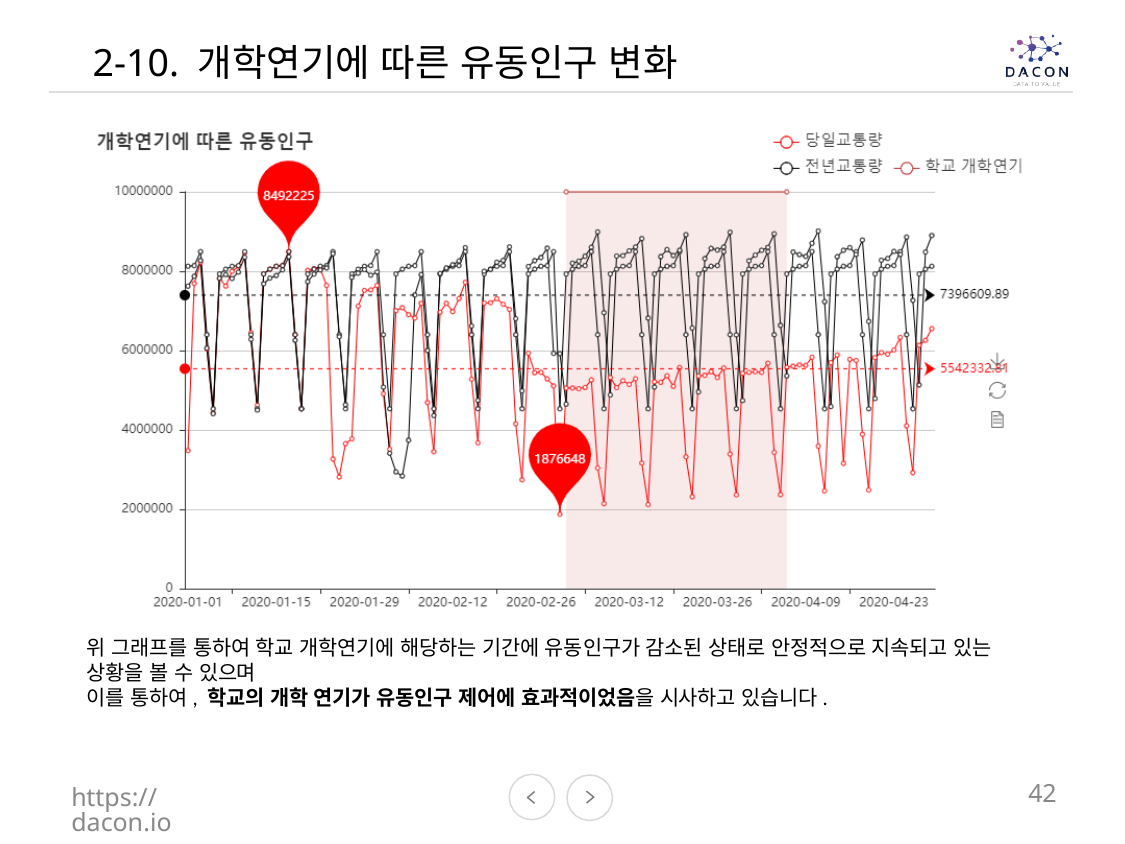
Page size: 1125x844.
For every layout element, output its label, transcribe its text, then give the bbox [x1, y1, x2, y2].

slide_number 42 [1024, 785, 1058, 844]
text_box 위 그래프를 통하여 학교 개학연기에 해당하는 기간에 유동인구가 감소된 상태로 안정적으로 지속되고 있는 상황을 볼 수 있으며 이를 통하여, 학교의 개학 연기가 유동인구 제어에 효과적이었음을 시사하고 있습니다. [71, 626, 1054, 717]
picture [1004, 27, 1069, 93]
footer https://dacon.io [69, 785, 236, 844]
text_box 2-10. 개학연기에 따른 유동인구 변화 [77, 32, 963, 92]
picture [88, 124, 1037, 620]
